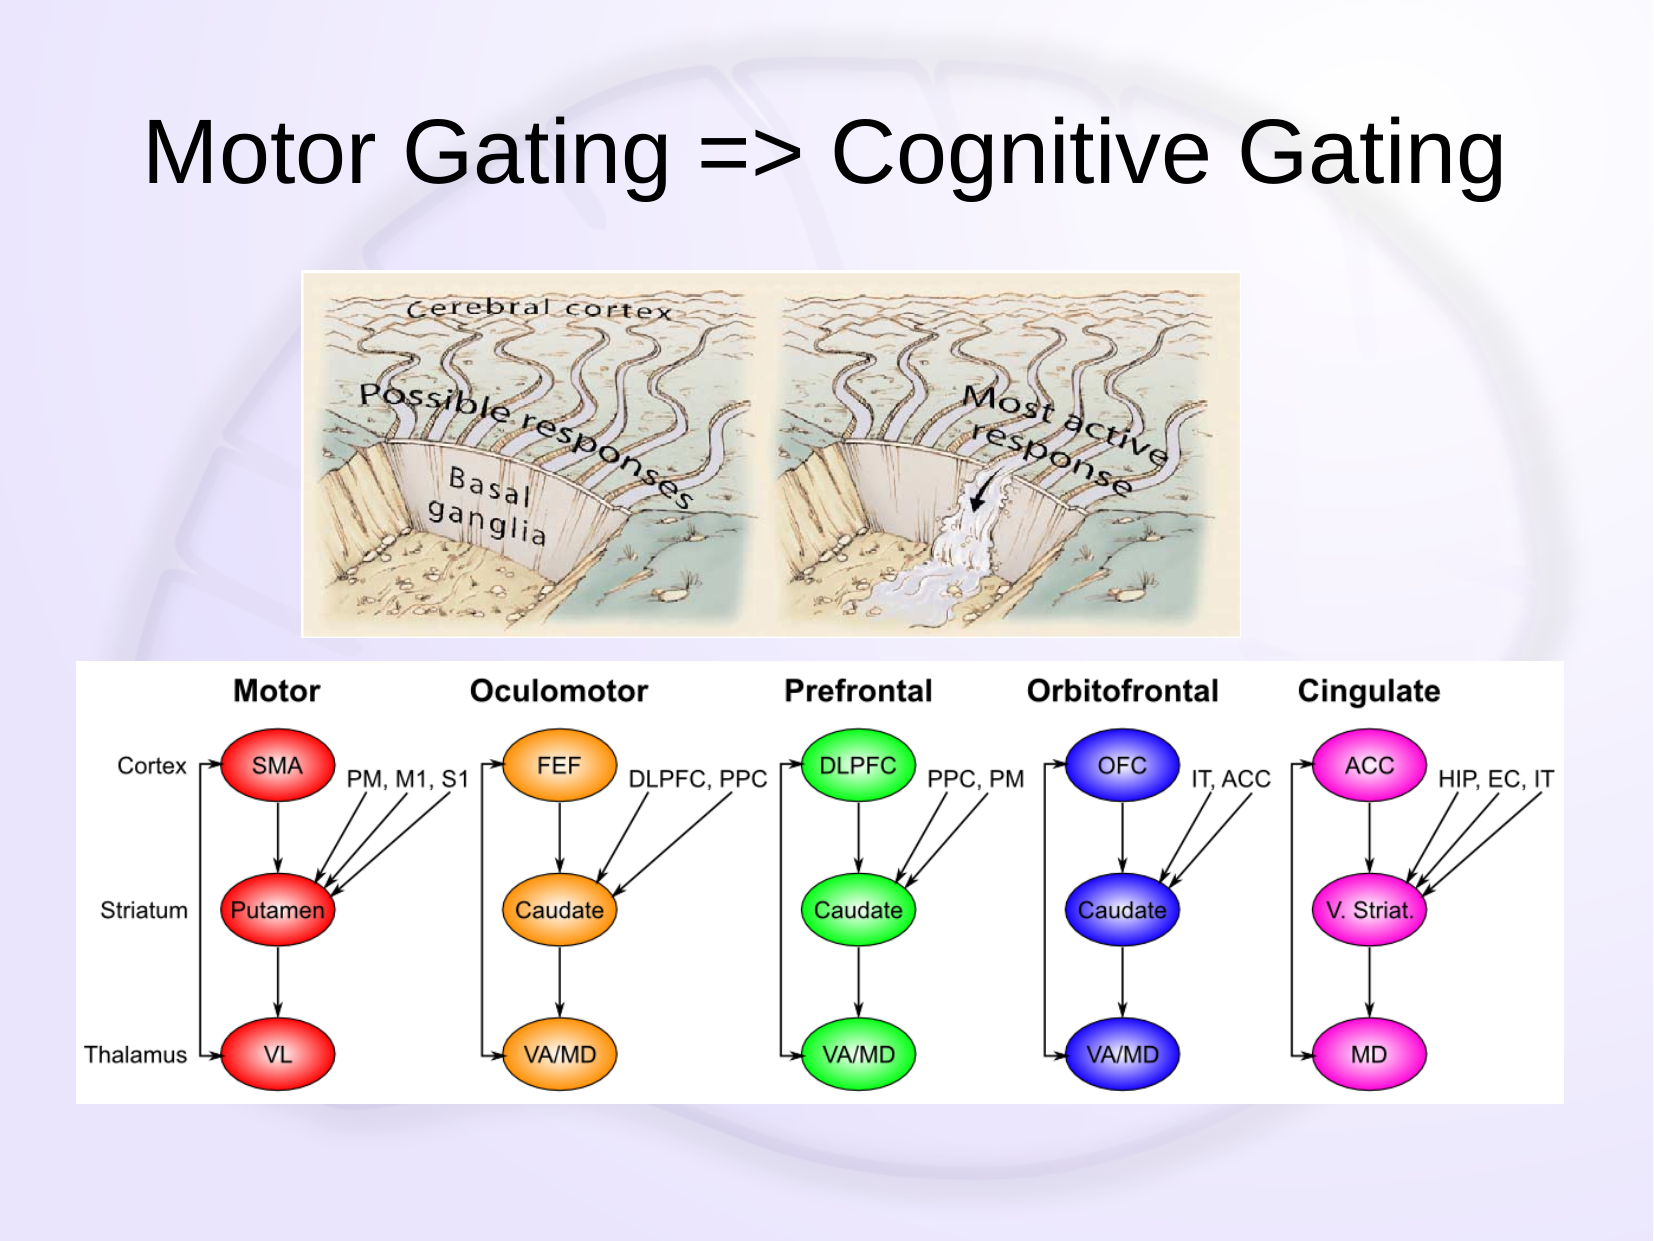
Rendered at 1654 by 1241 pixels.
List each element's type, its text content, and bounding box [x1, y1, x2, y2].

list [76, 657, 1565, 1109]
picture [0, 0, 1654, 1241]
title Motor Gating => Cognitive Gating [82, 49, 1571, 257]
